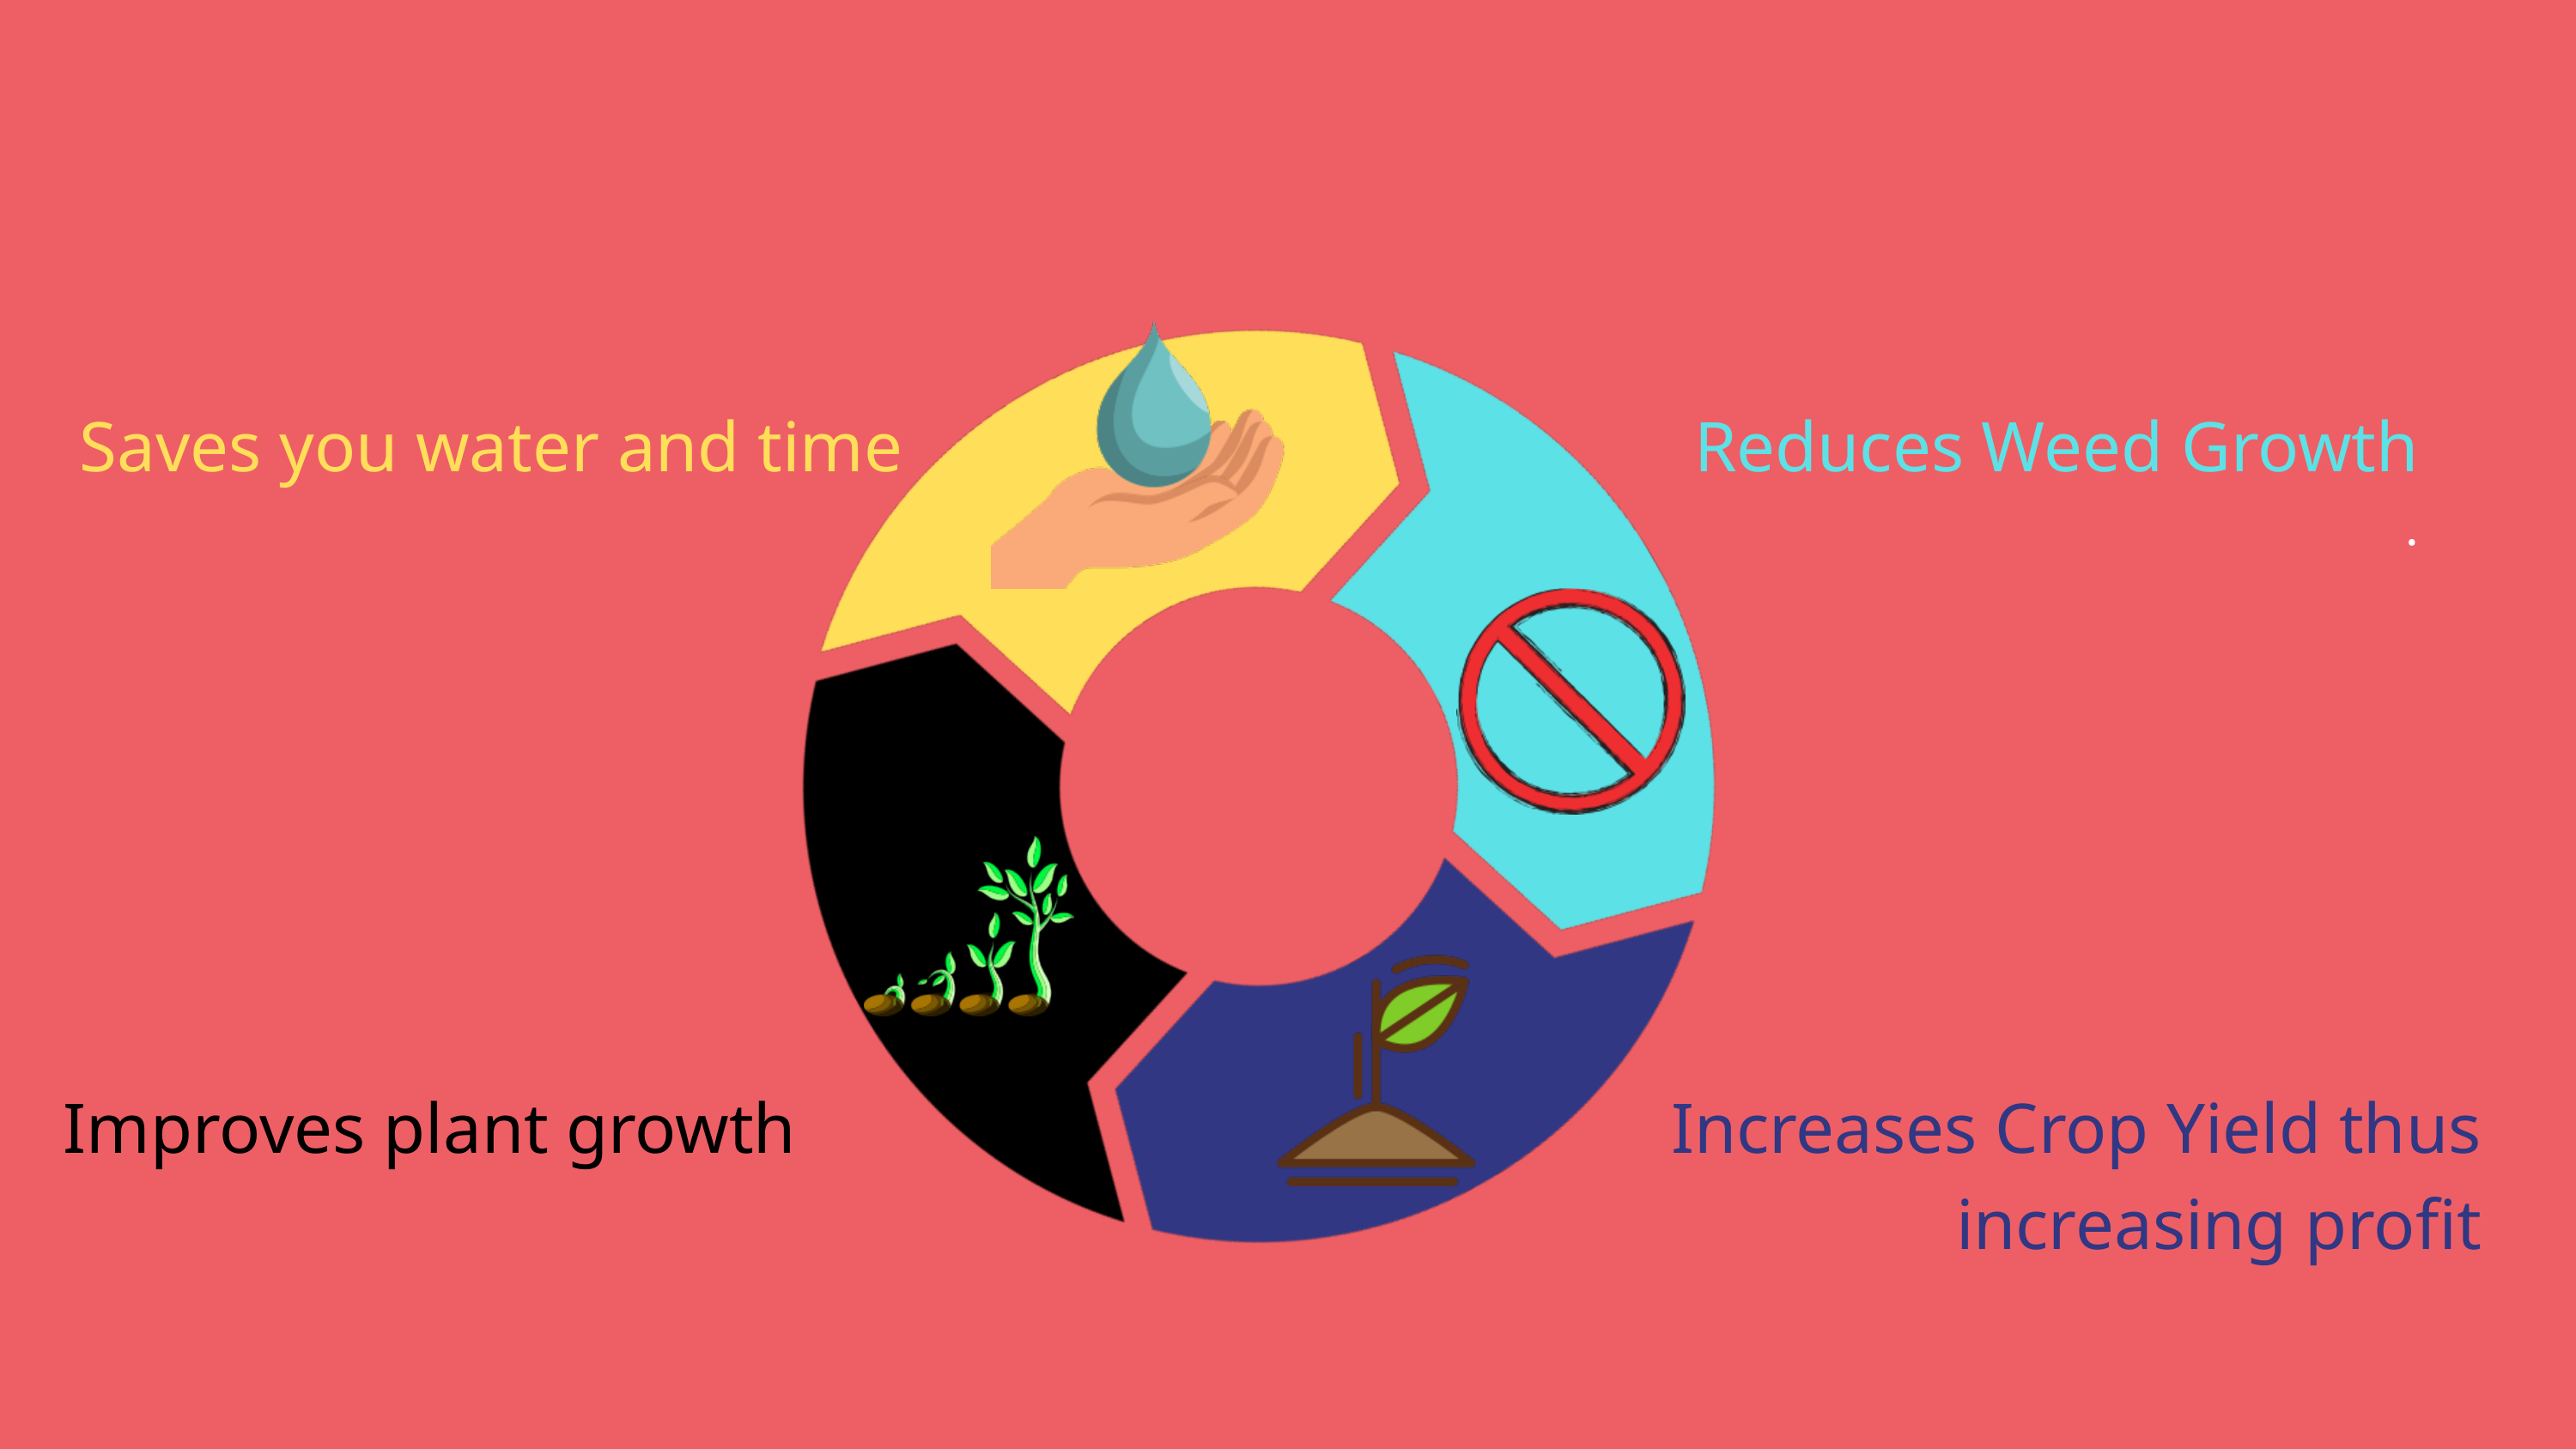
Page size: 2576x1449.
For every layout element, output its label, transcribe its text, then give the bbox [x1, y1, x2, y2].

picture [621, 147, 1905, 1431]
text_box Improves plant growth [64, 1071, 787, 1264]
text_box Increases Crop Yield thus increasing profit [1738, 1071, 2482, 1264]
text_box Reduces Weed Growth . [1741, 389, 2419, 555]
text_box Saves you water and time [79, 389, 785, 582]
